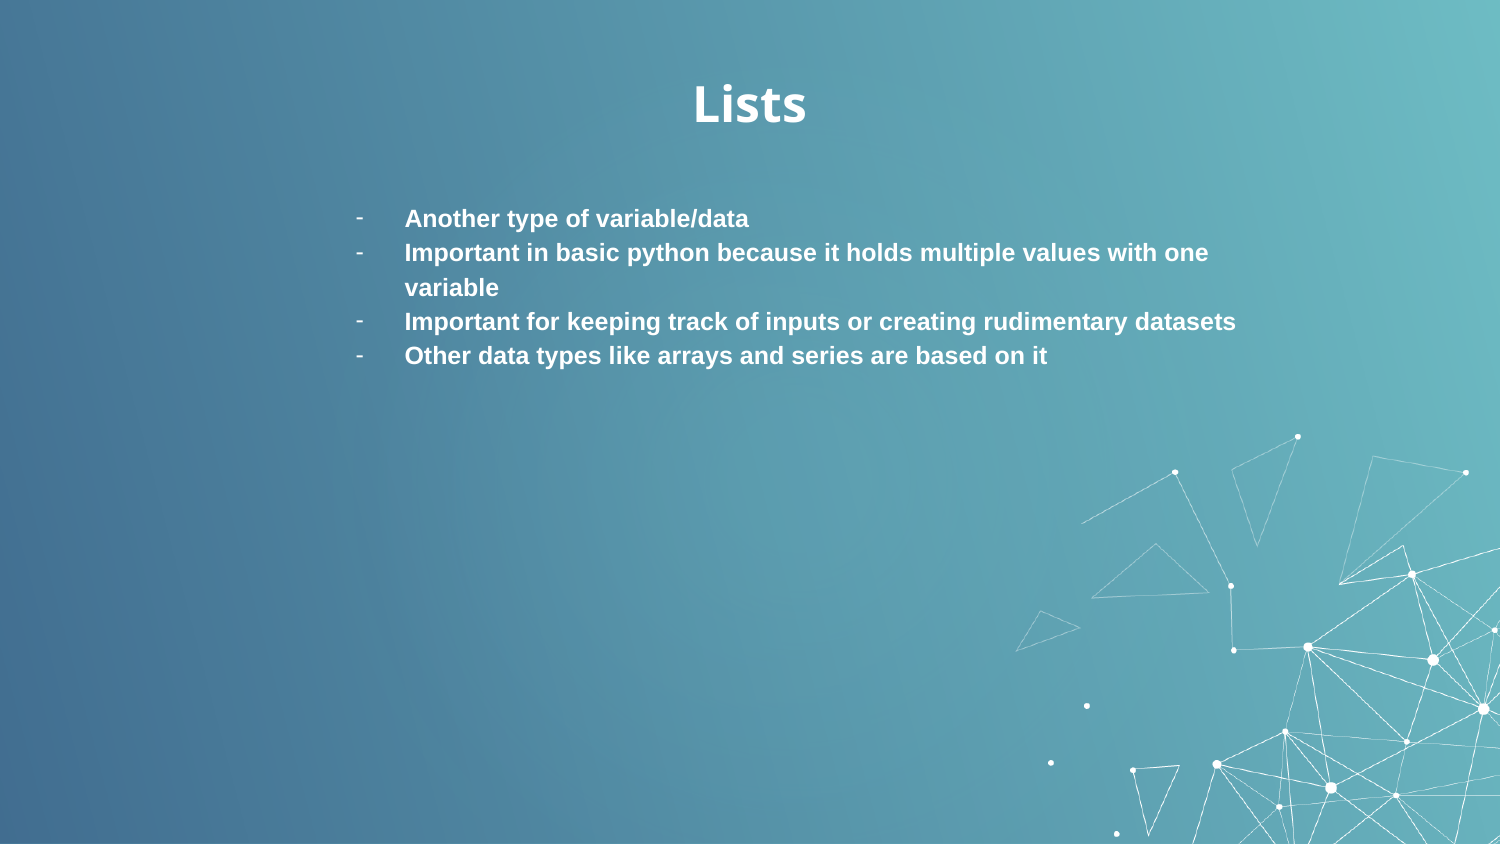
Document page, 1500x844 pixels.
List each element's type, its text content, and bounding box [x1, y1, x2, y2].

picture [0, 0, 1500, 844]
title Lists [322, 57, 1178, 214]
list Another type of variable/data Important in basic python because it holds multiple values with one variable Important for keeping track of inputs or creating rudimentary datasets Other data types like arrays and series are based on it [314, 182, 1277, 425]
